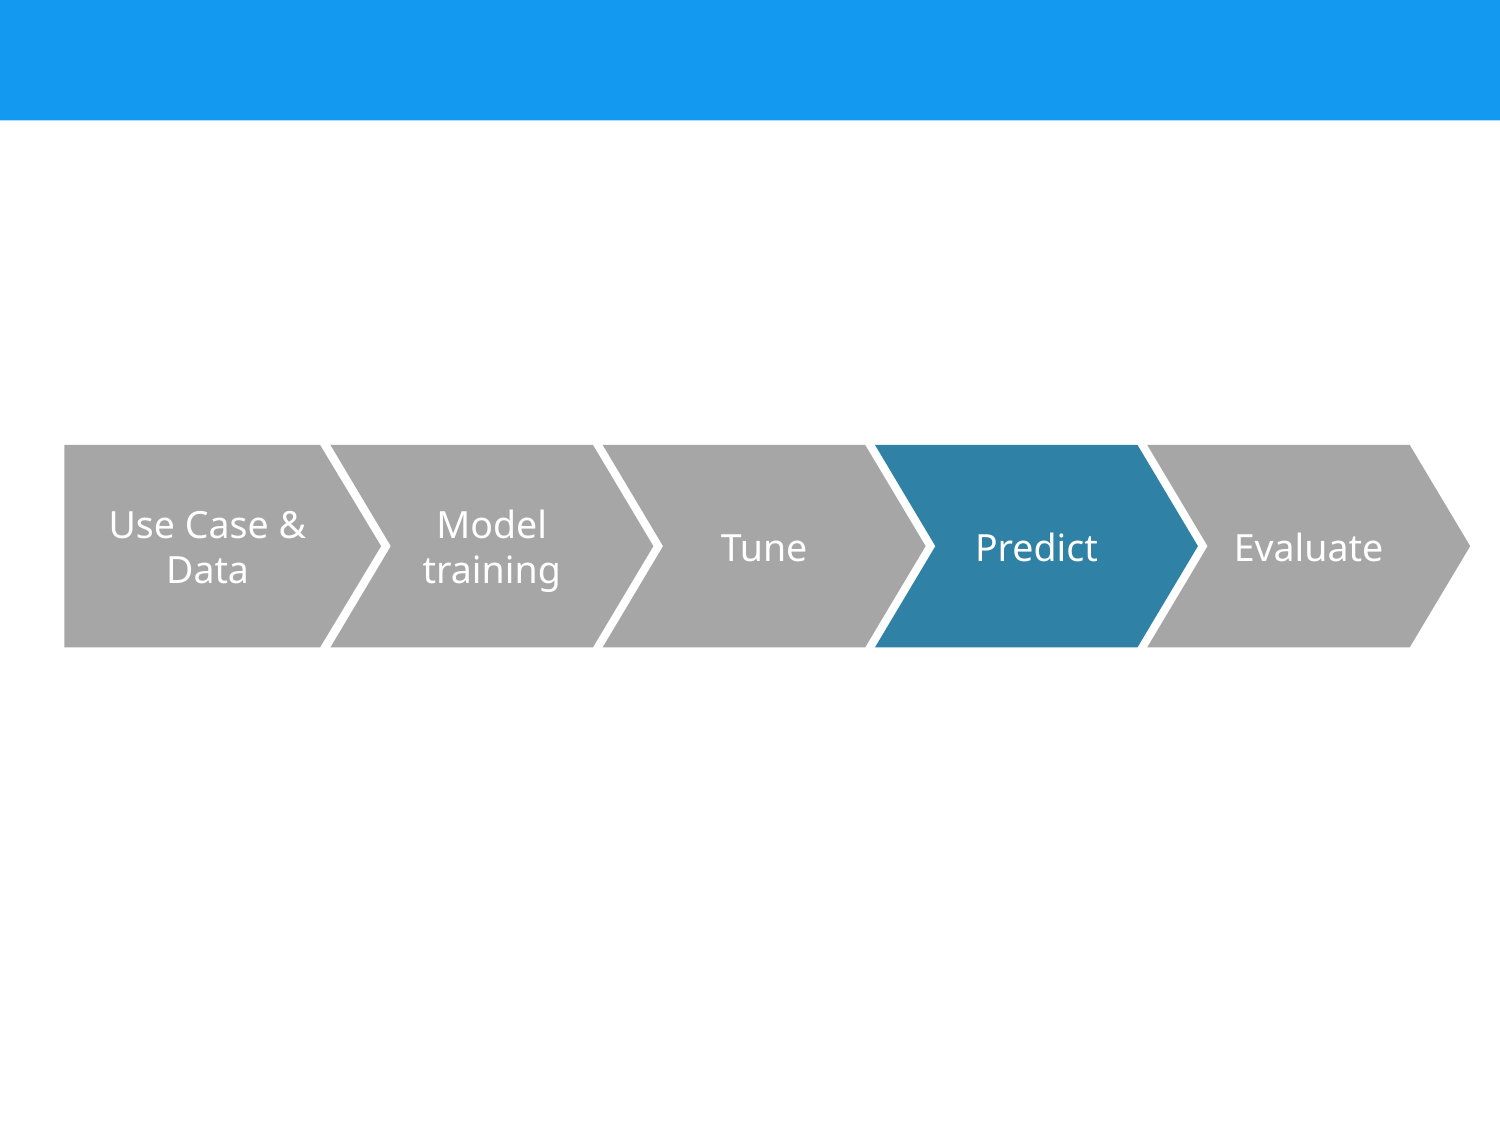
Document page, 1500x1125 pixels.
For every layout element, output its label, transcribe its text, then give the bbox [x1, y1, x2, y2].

text_box Tune [602, 444, 926, 648]
text_box Model training [330, 444, 654, 648]
text_box Use Case & Data [64, 444, 382, 648]
text_box Predict [874, 444, 1198, 648]
text_box Evaluate [1147, 444, 1471, 648]
